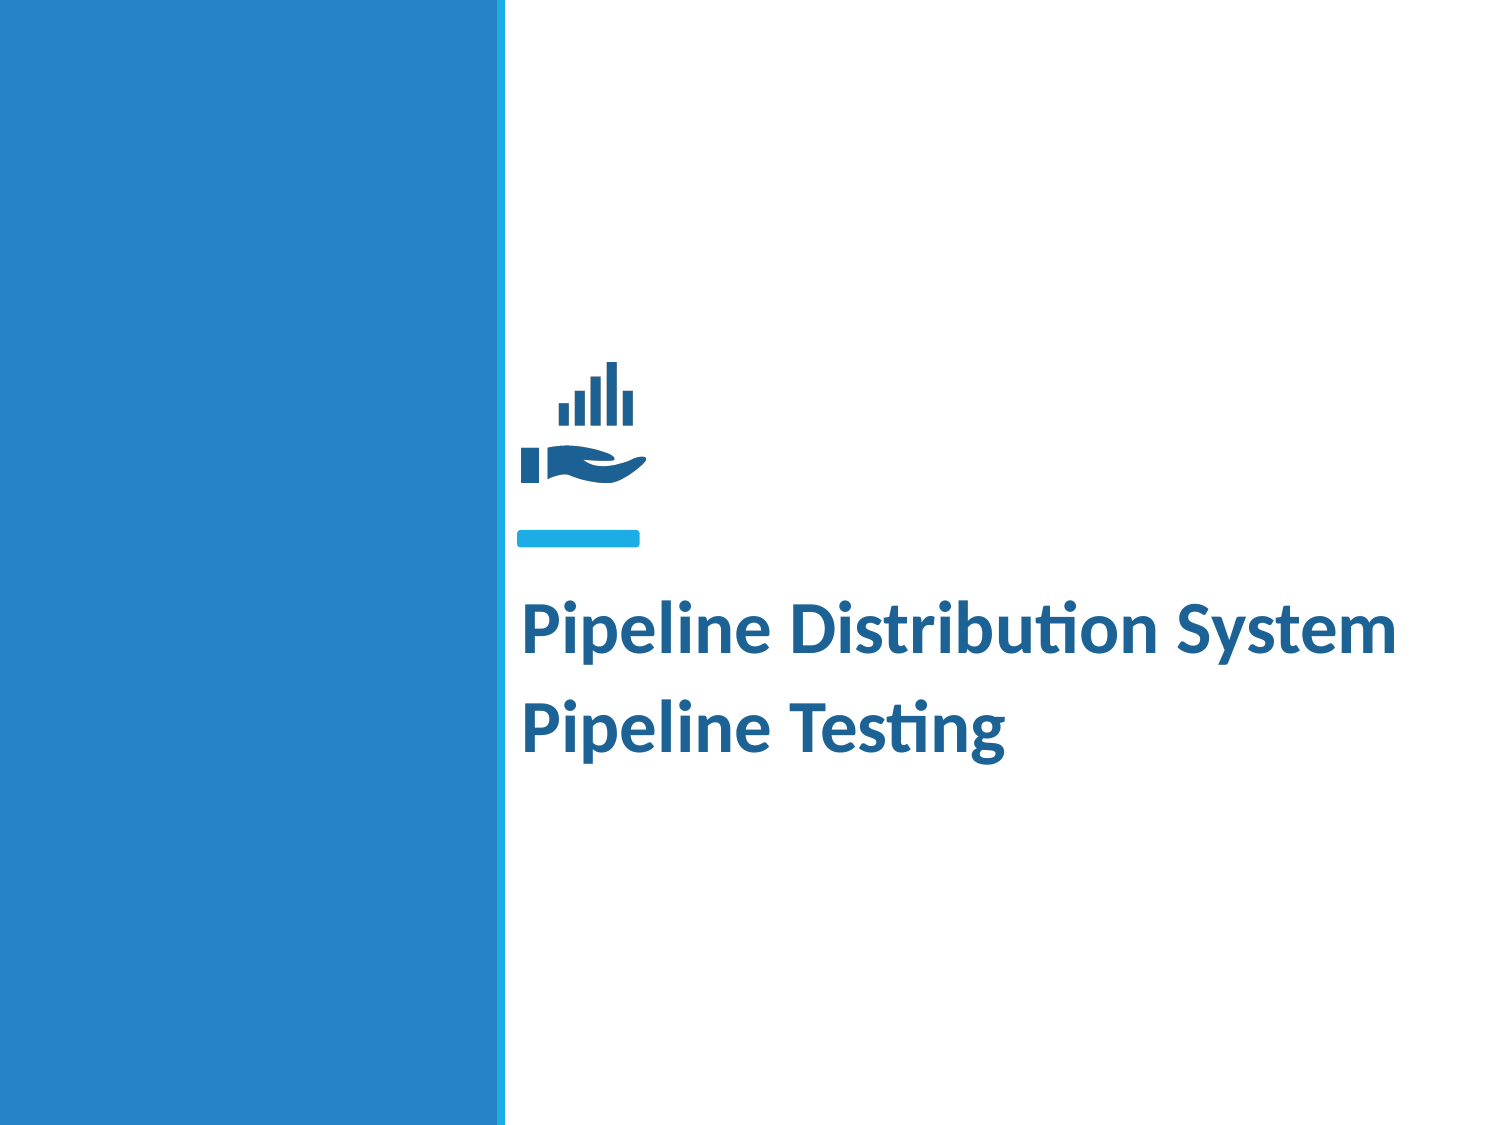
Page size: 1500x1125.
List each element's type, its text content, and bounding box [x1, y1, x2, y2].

text_box Pipeline Distribution System Pipeline Testing [521, 562, 1475, 769]
picture [520, 361, 647, 483]
text_box [517, 529, 640, 548]
